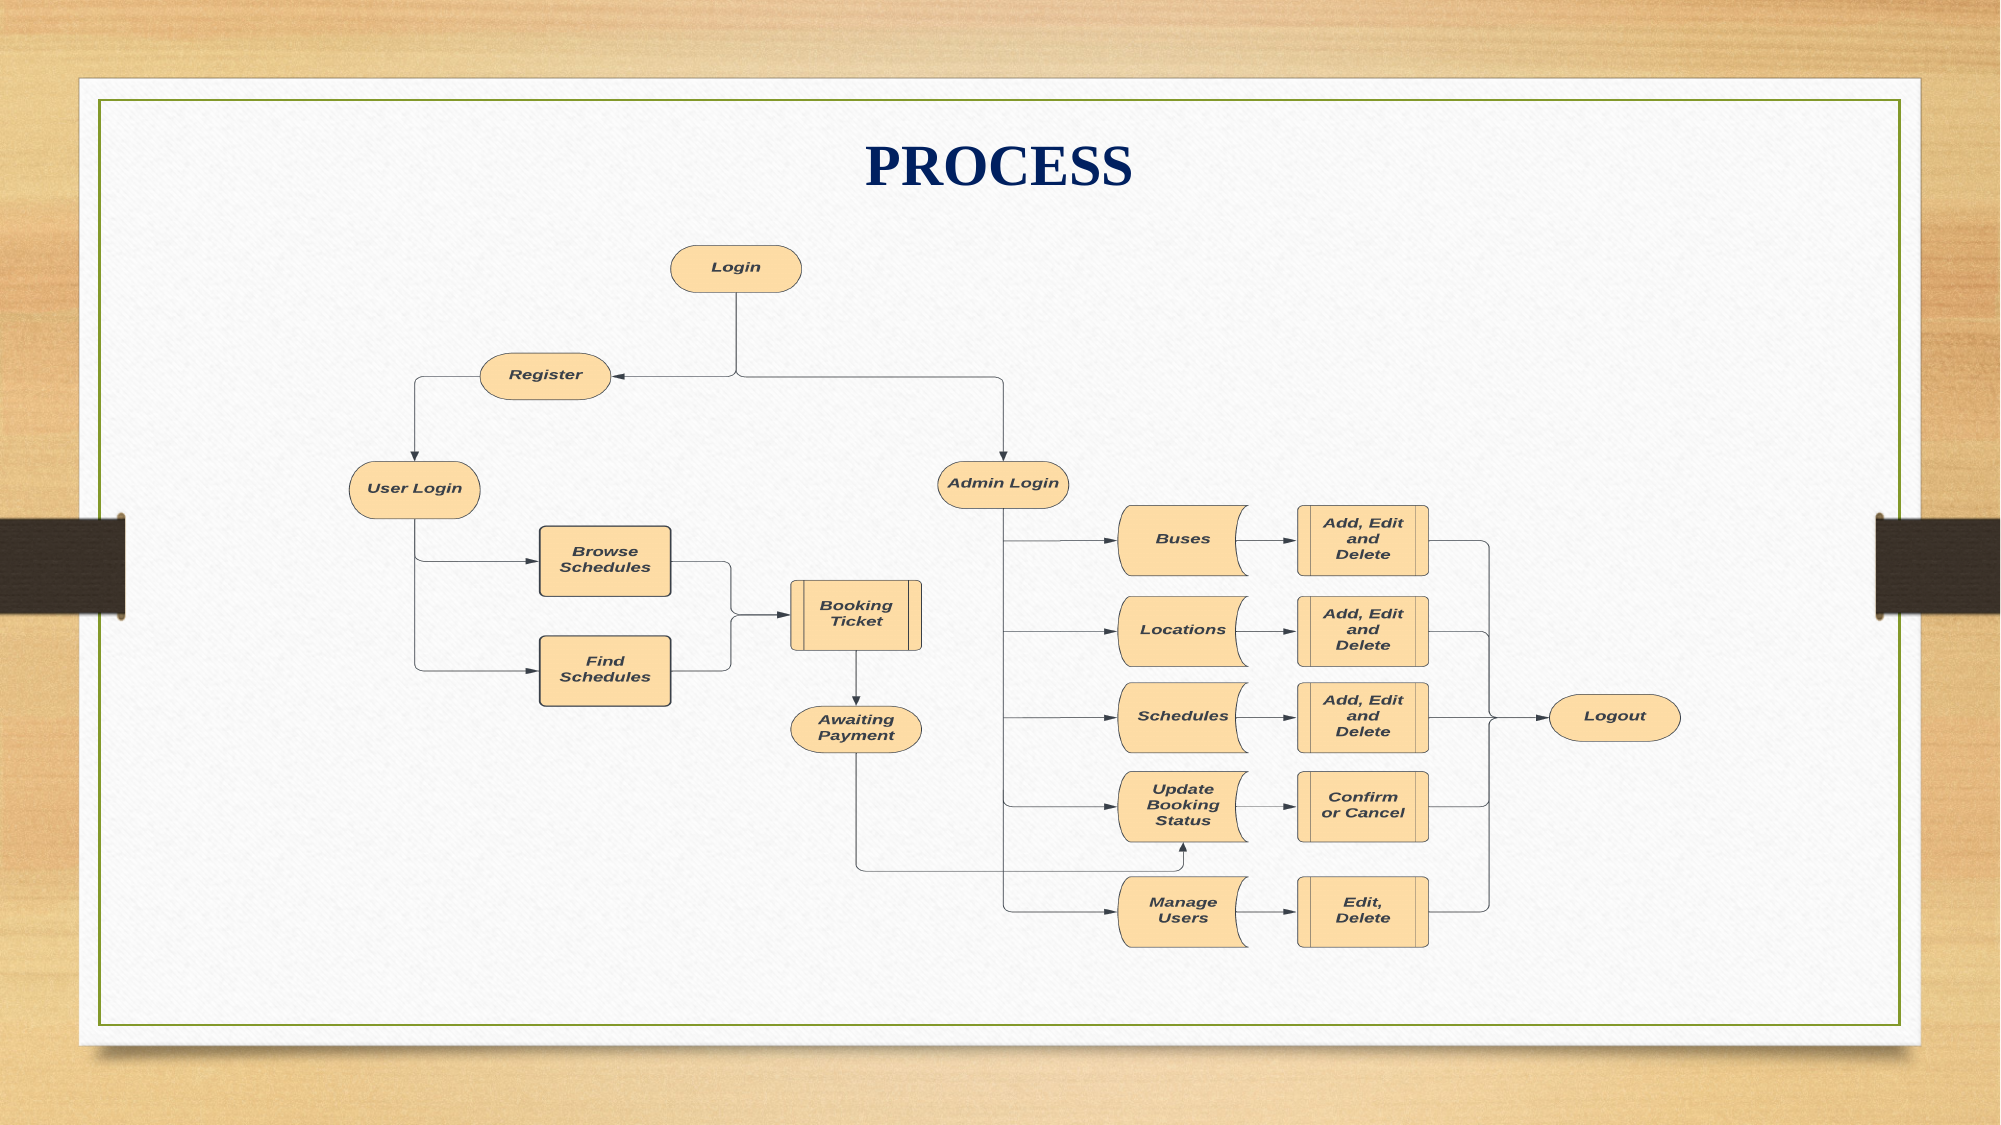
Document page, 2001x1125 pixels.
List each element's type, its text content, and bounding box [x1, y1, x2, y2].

text_box PROCESS [850, 119, 1150, 186]
picture [0, 0, 2001, 1125]
